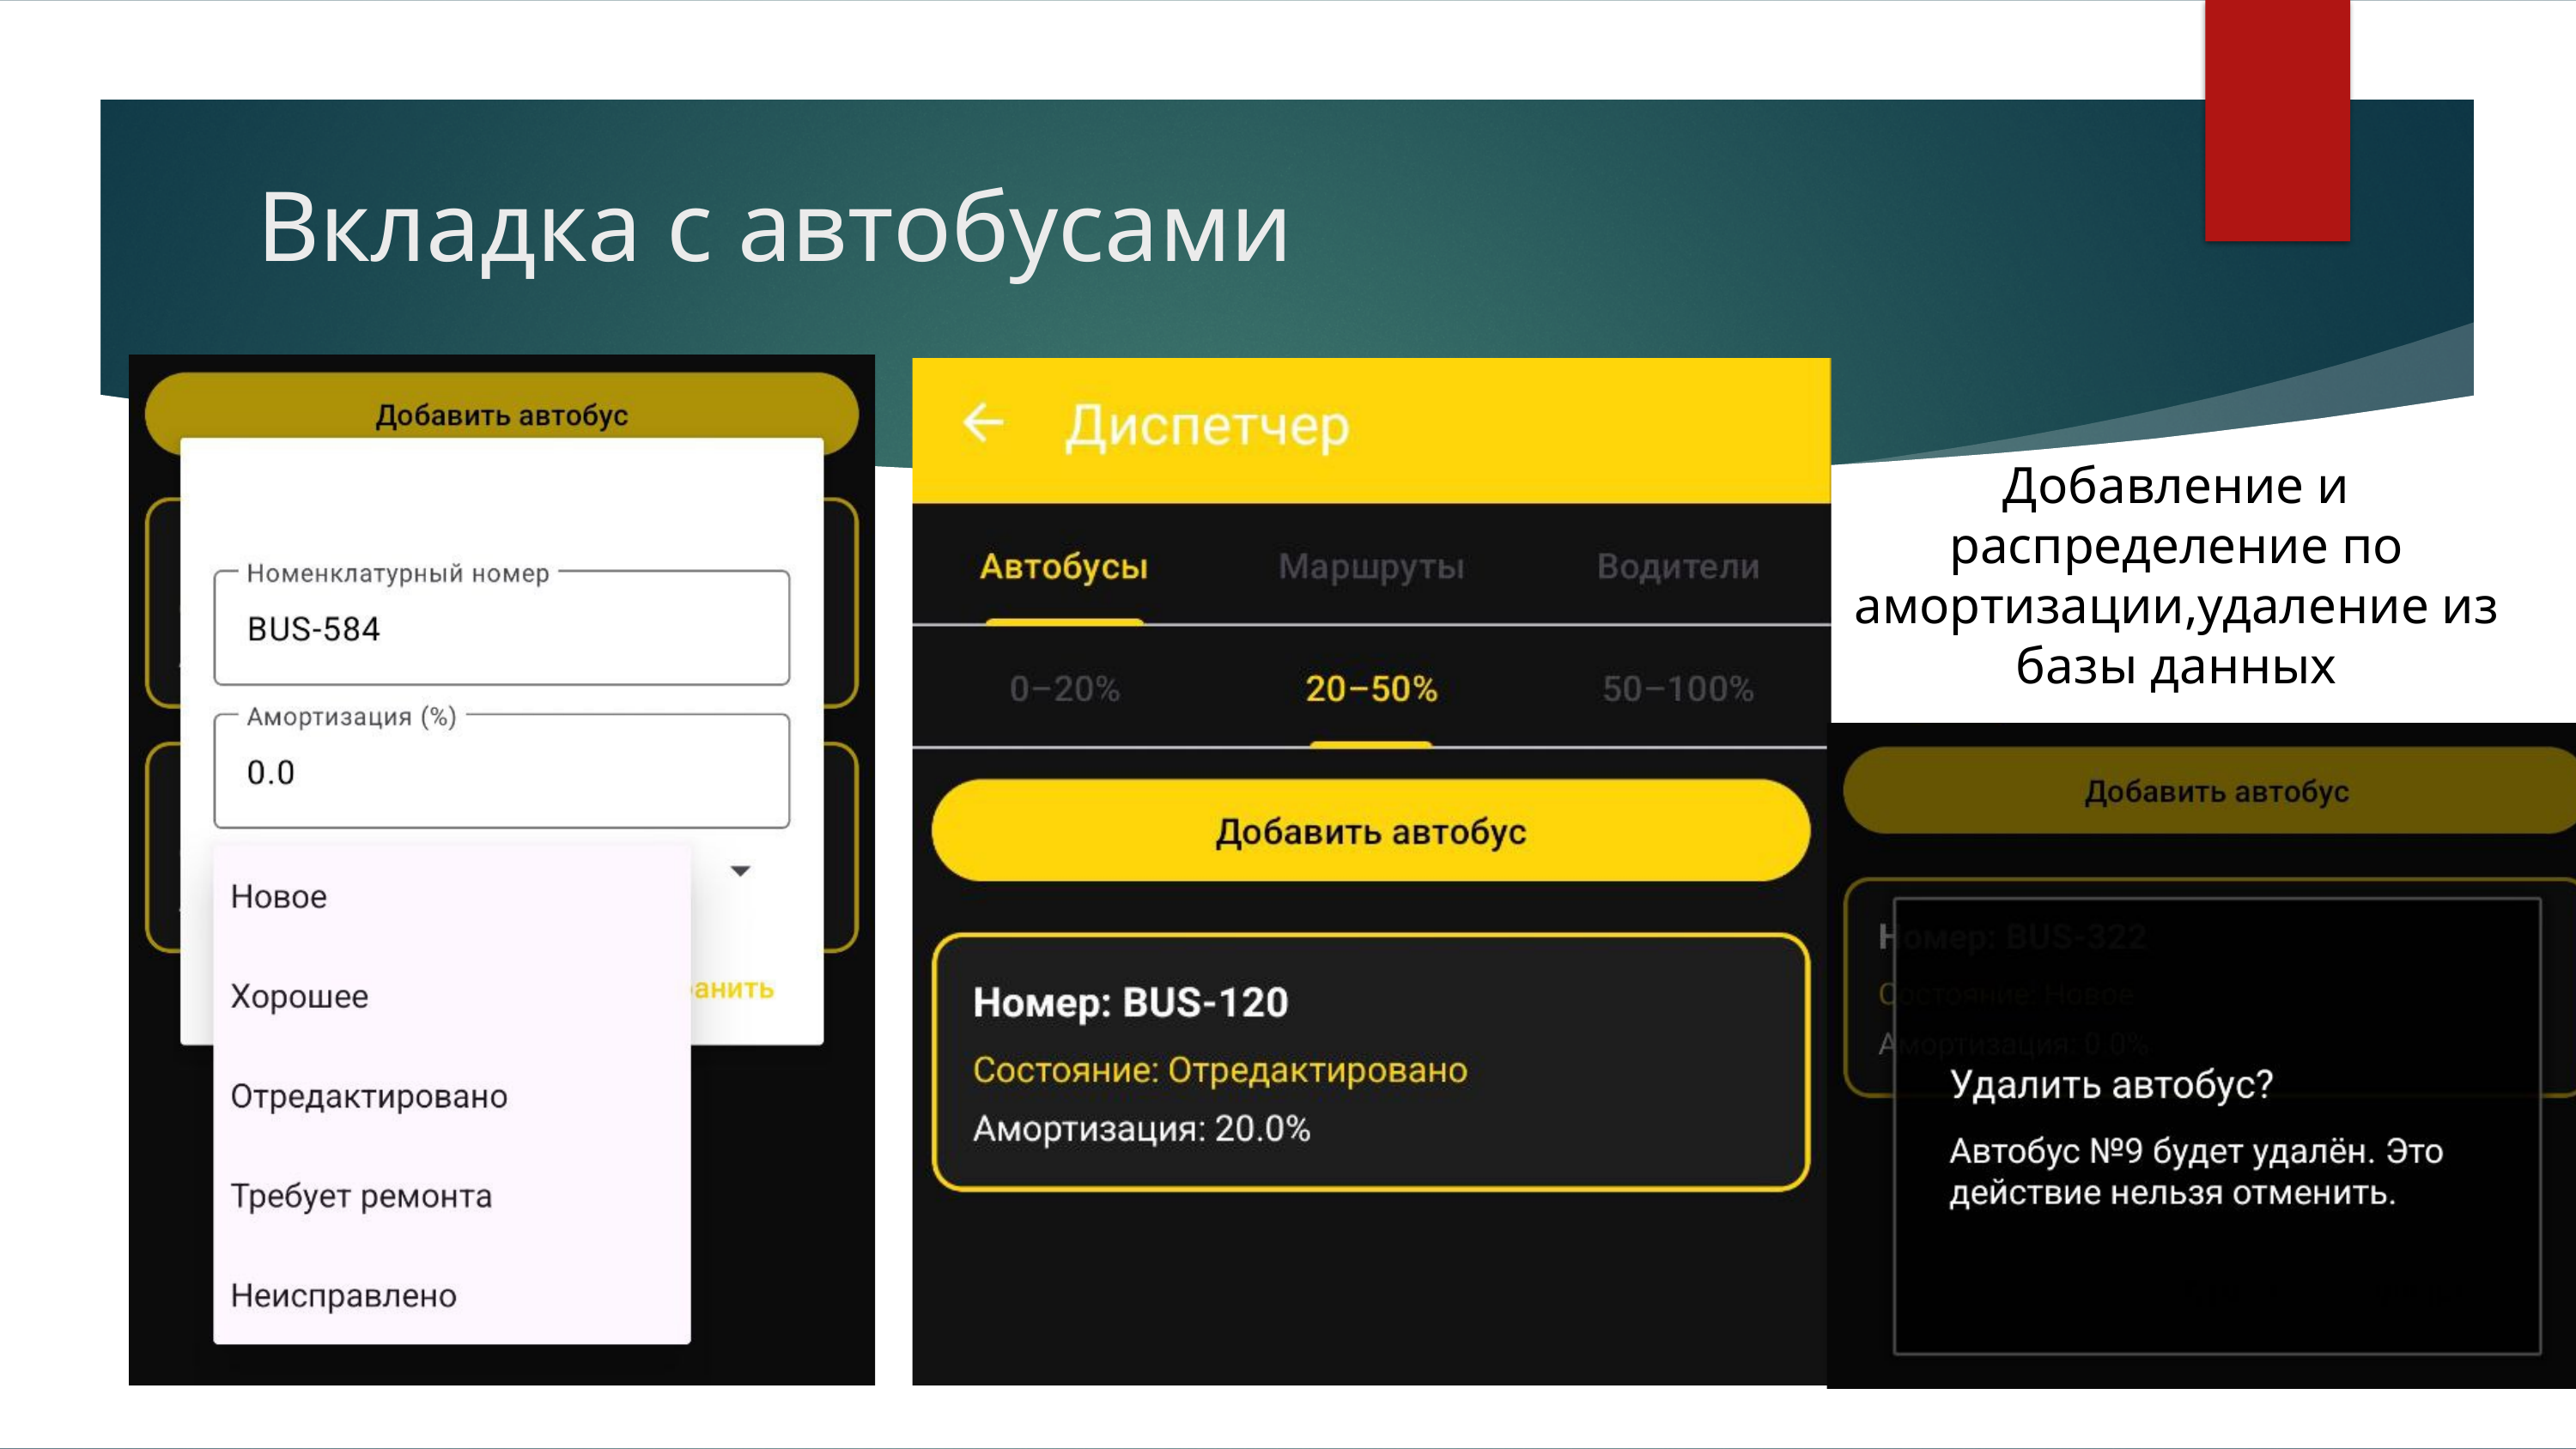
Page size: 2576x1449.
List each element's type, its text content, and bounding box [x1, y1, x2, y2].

picture [912, 357, 2576, 1389]
text_box Добавление и распределение по амортизации,удаление из базы данных [1836, 446, 2522, 700]
picture [128, 355, 876, 1385]
title Вкладка с автобусами [244, 205, 2109, 355]
